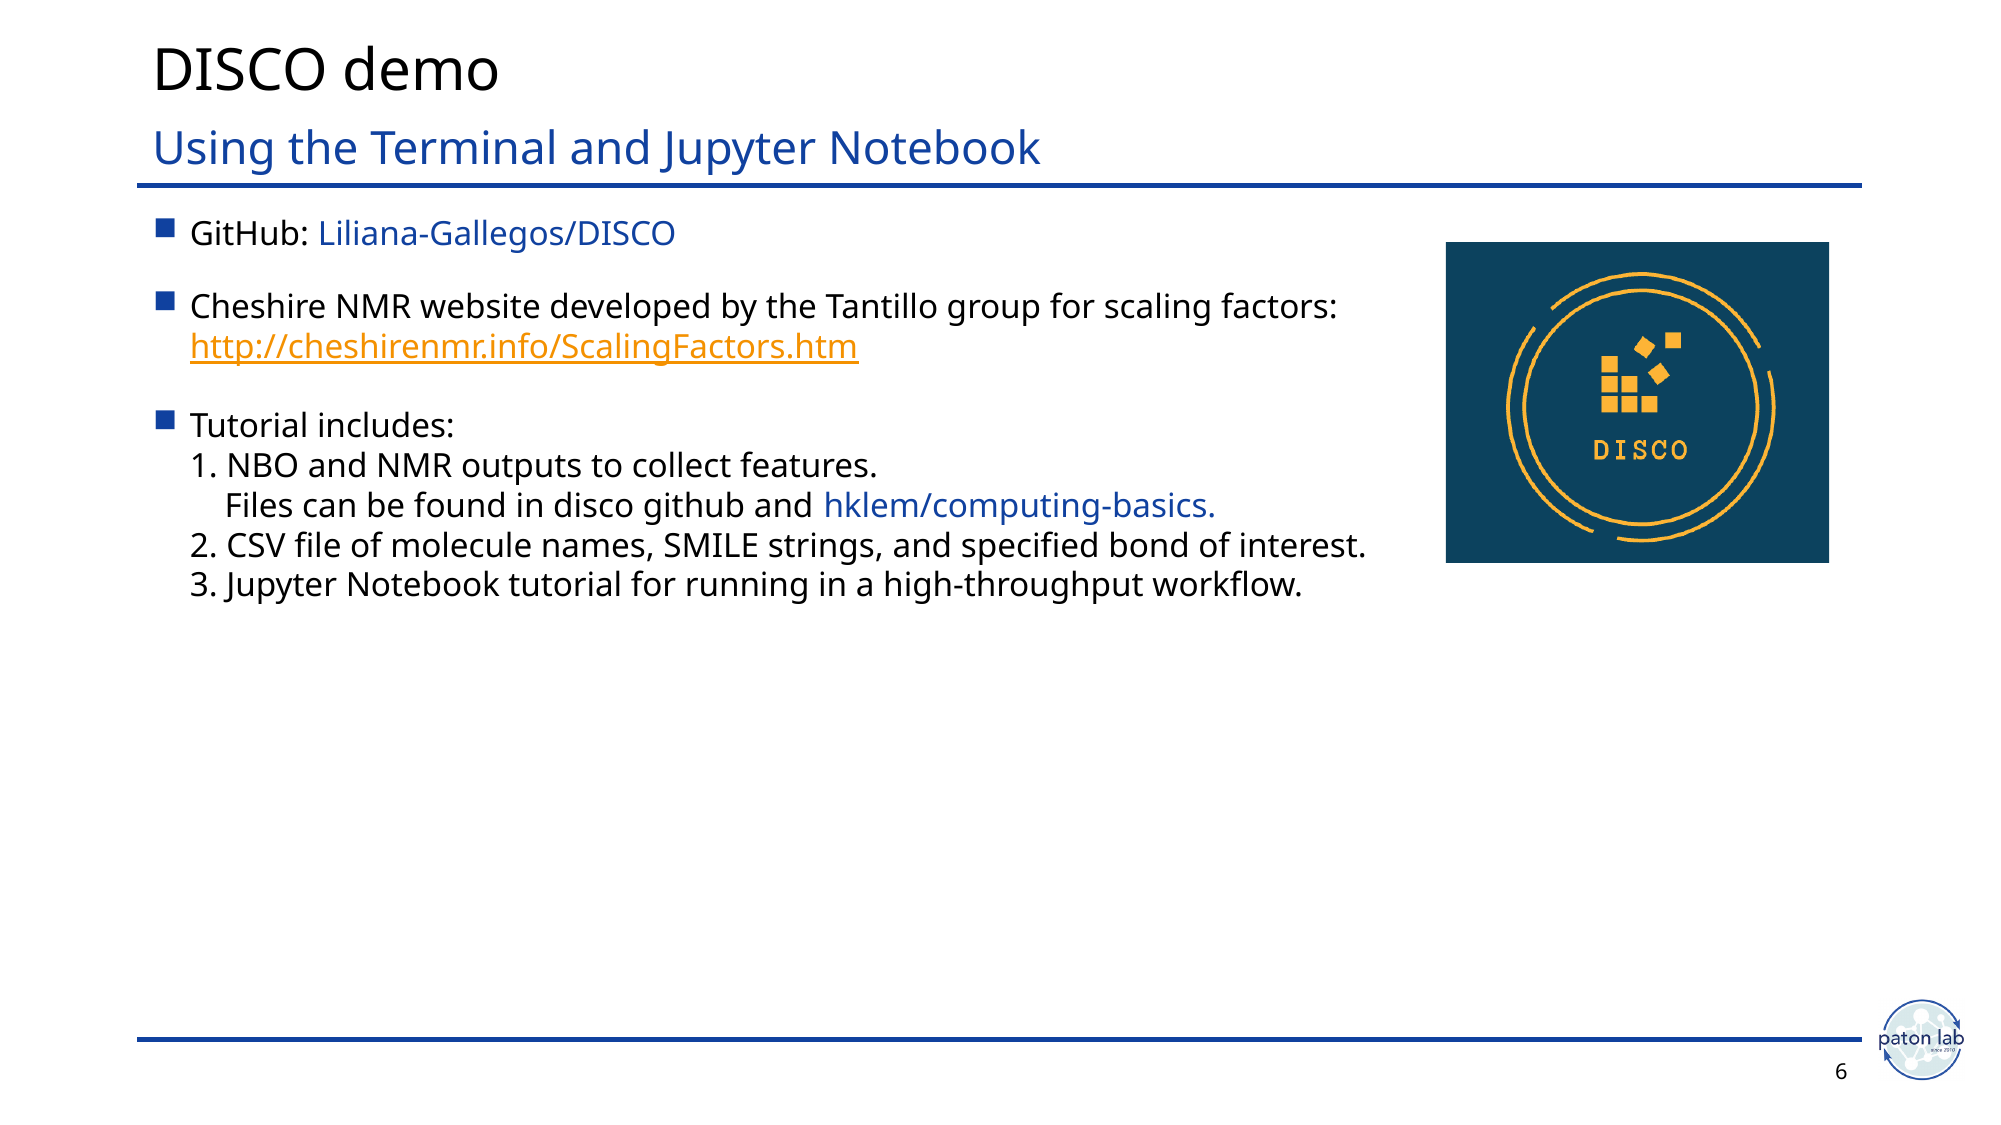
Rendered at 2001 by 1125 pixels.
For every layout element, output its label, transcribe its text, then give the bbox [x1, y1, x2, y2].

picture [1878, 998, 1965, 1081]
list GitHub: Liliana-Gallegos/DISCO Cheshire NMR website developed by the Tantillo group for scaling factors: http://cheshirenmr.info/ScalingFactors.htm Tutorial includes: 1. NBO and NMR outputs to collect features. Files can be found in disco github and hklem/computing-basics. 2. CSV file of molecule names, SMILE strings, and specified bond of interest. 3. Jupyter Notebook tutorial for running in a high-throughput workflow. [137, 205, 1863, 638]
slide_number 6 [1412, 1042, 1863, 1103]
picture [1445, 241, 1830, 563]
list Using the Terminal and Jupyter Notebook [137, 117, 1863, 178]
title DISCO demo [137, 33, 1863, 111]
